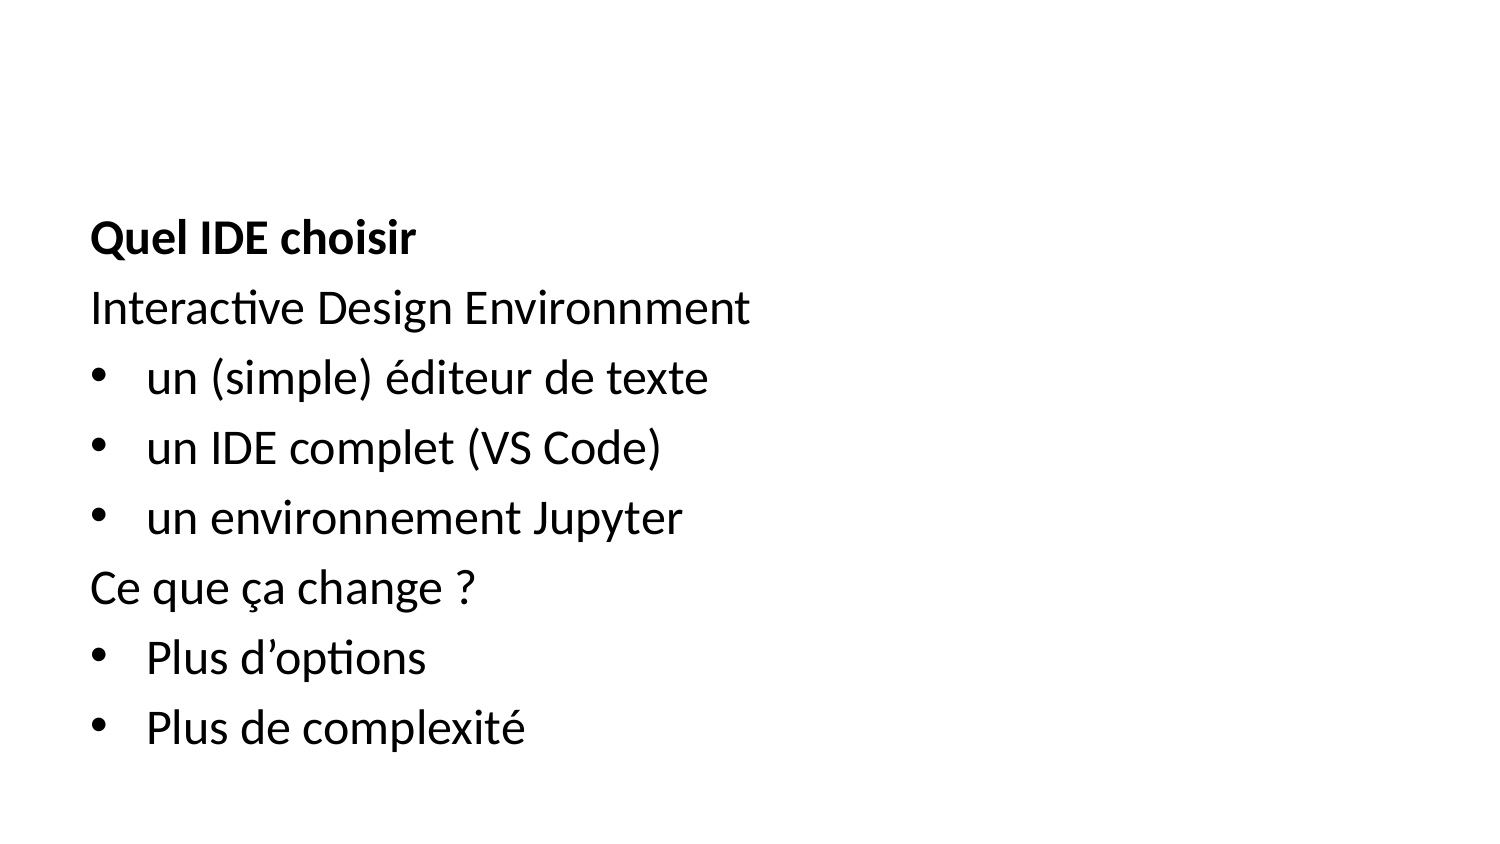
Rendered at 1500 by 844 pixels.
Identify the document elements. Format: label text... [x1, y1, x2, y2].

list Quel IDE choisir Interactive Design Environnment un (simple) éditeur de texte un IDE complet (VS Code) un environnement Jupyter Ce que ça change ? Plus d’options Plus de complexité [75, 196, 1425, 754]
